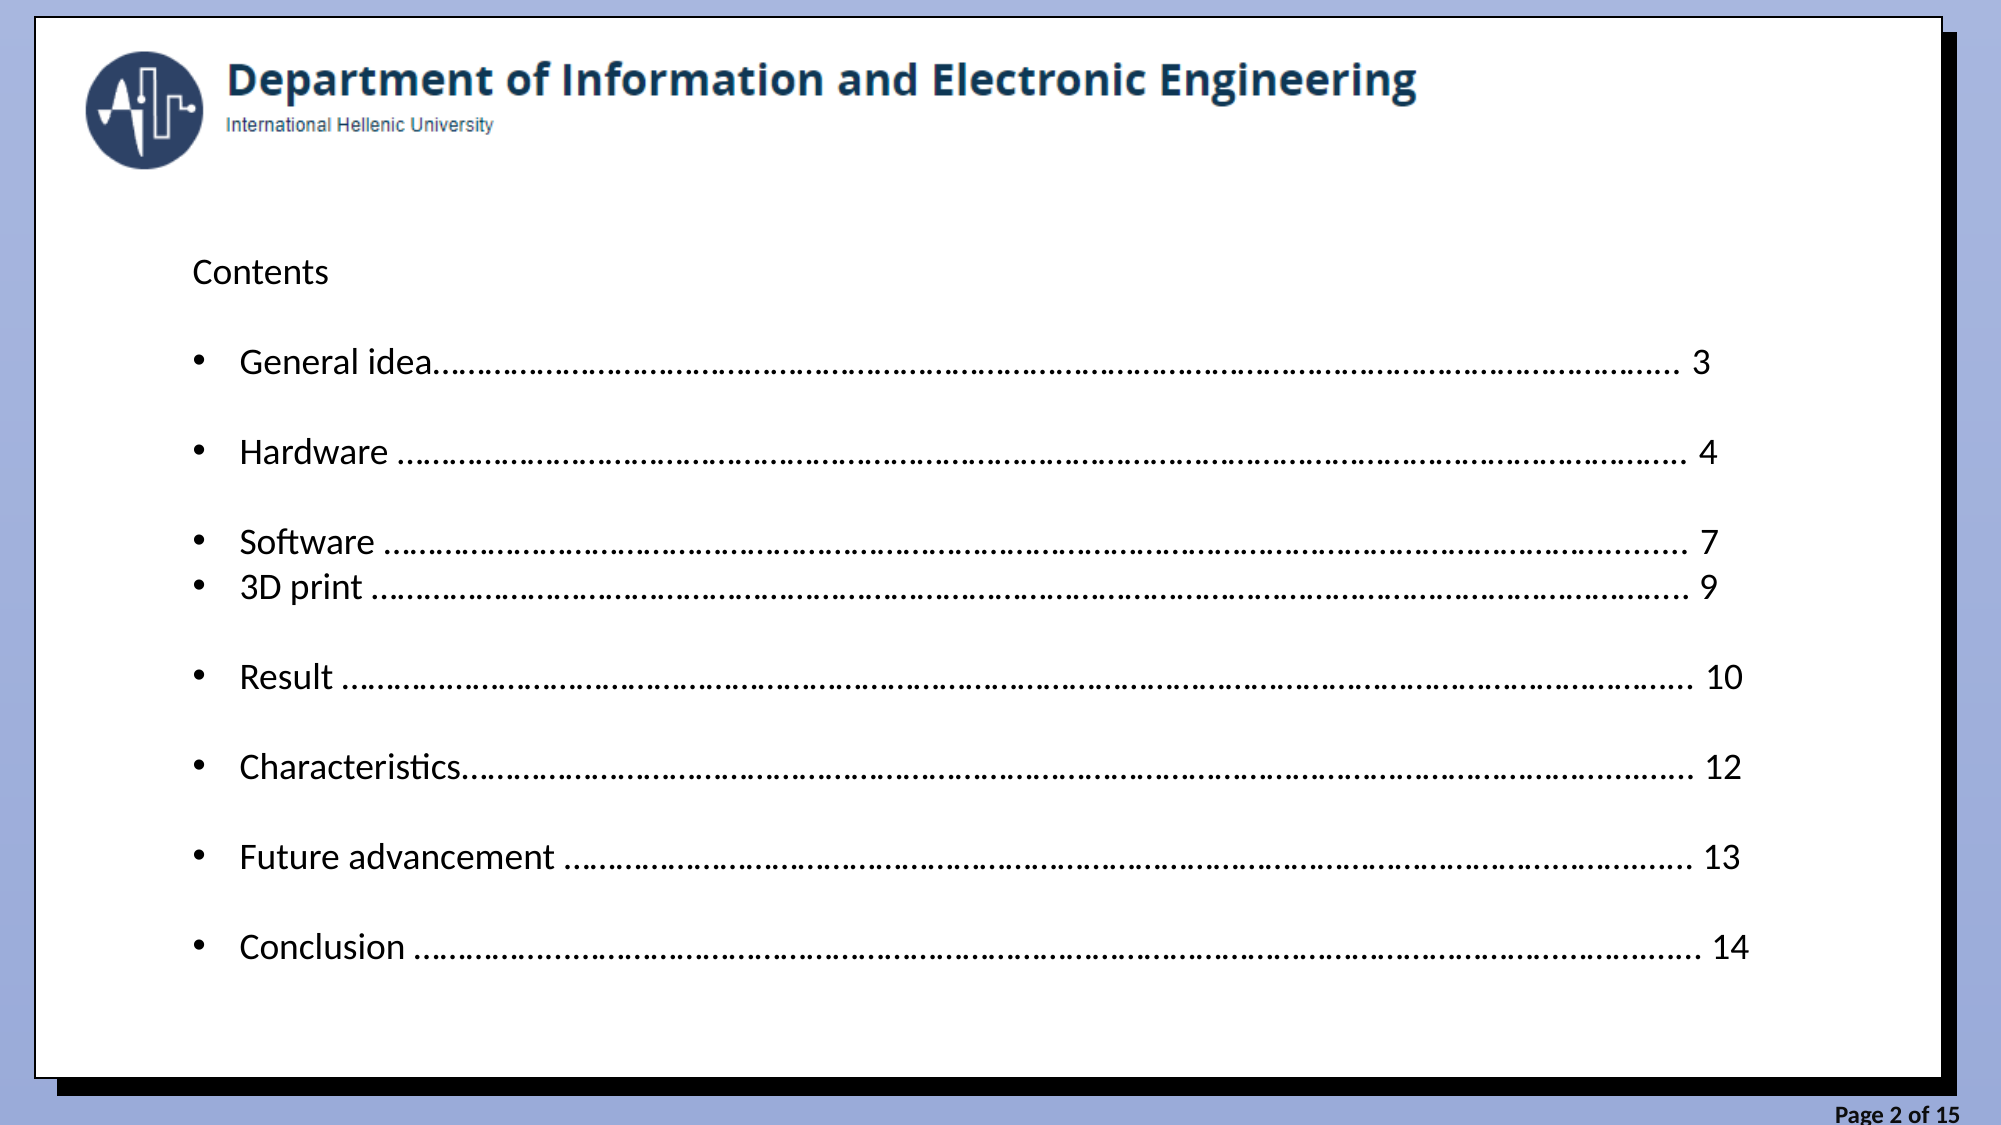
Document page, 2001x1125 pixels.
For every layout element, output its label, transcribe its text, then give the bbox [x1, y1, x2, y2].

text_box [0, 0, 2000, 1125]
text_box Contents General idea……………………………………………………………………………………………………………………………... 3 Hardware ………………………………………………………………………………………………………………………………….. 4 Software ……………………………………………………………………………………………………………………………......... 7 3D print …………………………………………………………………………………………………………………………………….. 9 Result ………………………………………………………………………………………………………………………………………... 10 Characteristics……………………………………………………………………………………………………………………….…... 12 Future advancement …………………………………………………………………………………………………………….…... 13 Conclusion ……………...…………………………………………………………………………………………………………….…... 14 [177, 239, 1795, 1065]
text_box [57, 32, 1957, 1096]
picture [58, 33, 1496, 193]
text_box [34, 16, 1943, 1079]
text_box Page 2 of 15 [1794, 1094, 2000, 1125]
